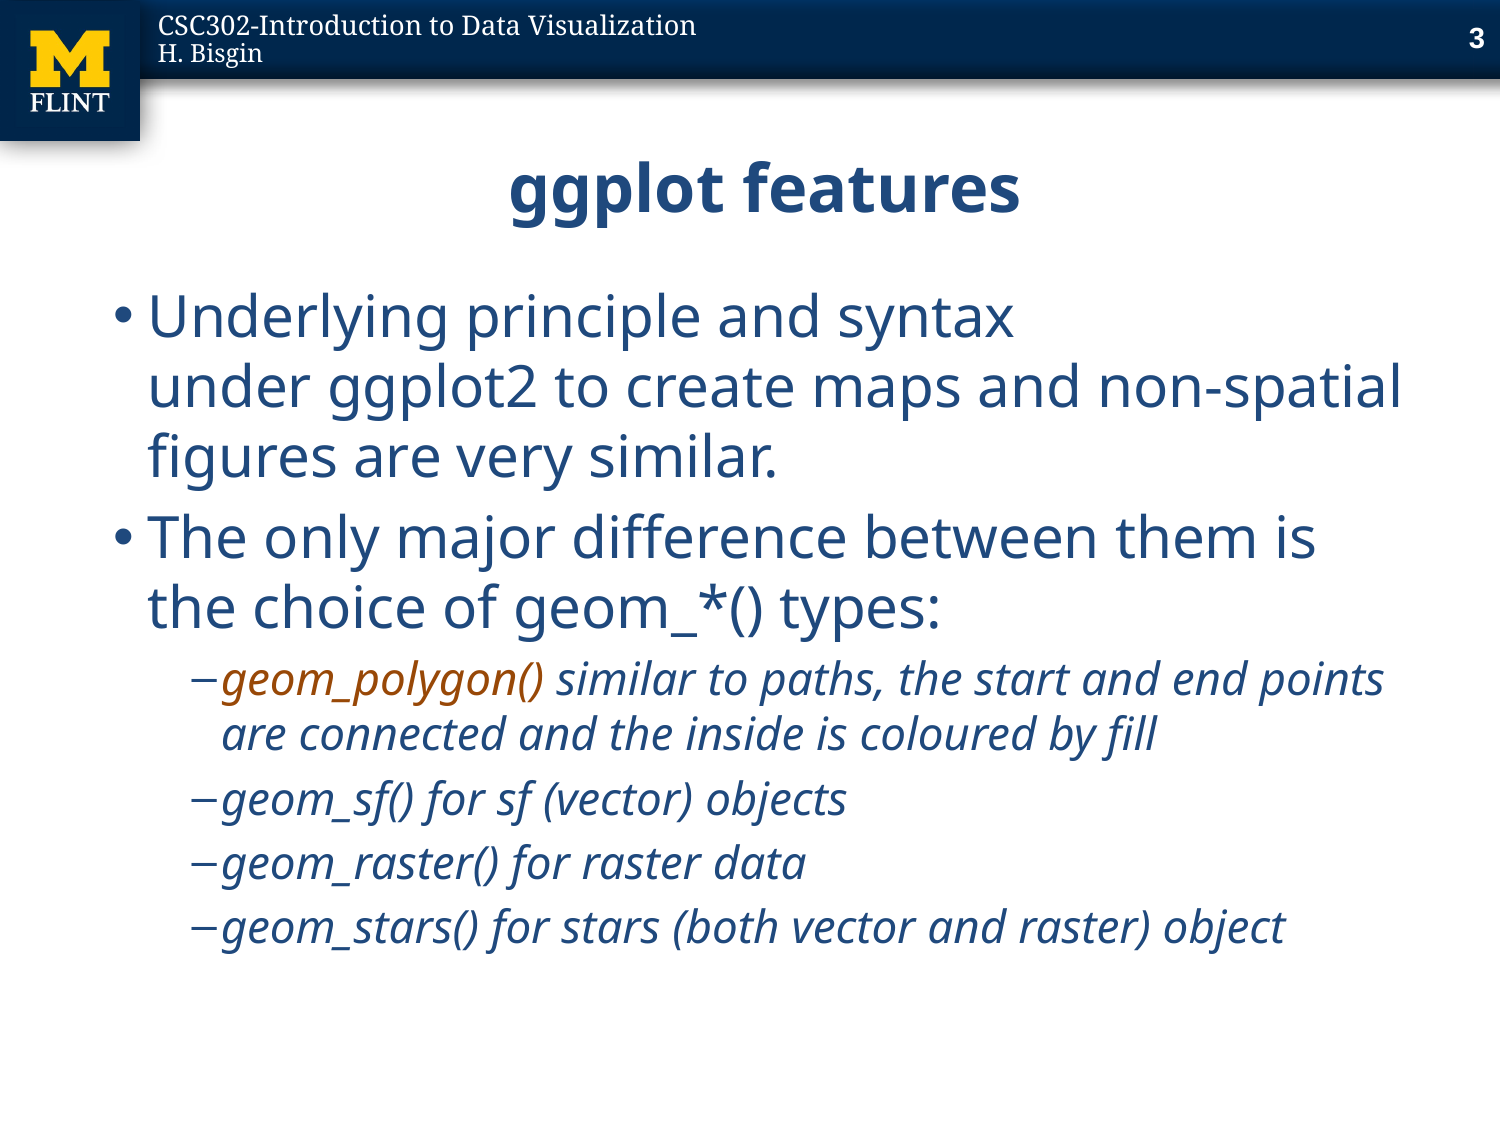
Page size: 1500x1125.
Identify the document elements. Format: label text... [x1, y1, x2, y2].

list Underlying principle and syntax under ggplot2 to create maps and non-spatial figures are very similar. The only major difference between them is the choice of geom_*() types: geom_polygon() similar to paths, the start and end points are connected and the inside is coloured by fill geom_sf() for sf (vector) objects geom_raster() for raster data geom_stars() for stars (both vector and raster) object [75, 269, 1425, 990]
picture [0, 0, 1500, 1122]
title ggplot features [73, 109, 1457, 263]
slide_number 3 [1149, 6, 1500, 67]
